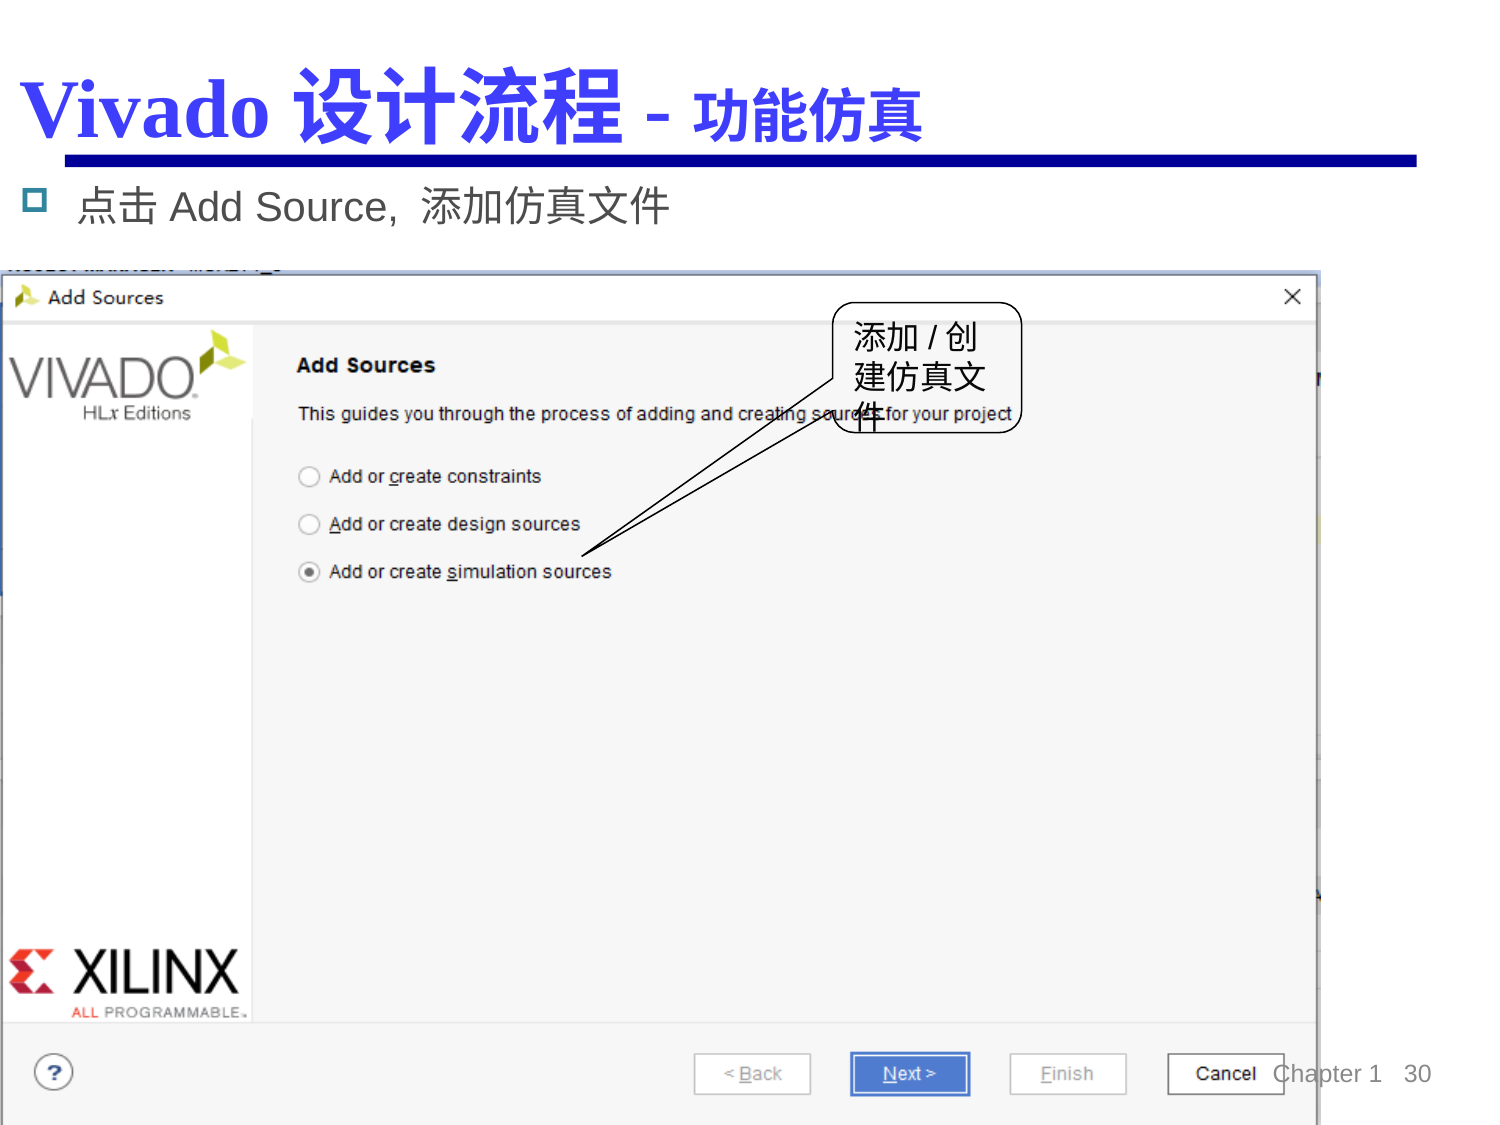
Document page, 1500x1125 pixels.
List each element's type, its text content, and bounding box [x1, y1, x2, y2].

text_box Vivado设计流程-功能仿真 [4, 26, 1296, 172]
slide_number Chapter 1 30 [1324, 1042, 1447, 1103]
list 点击Add Source, 添加仿真文件 [4, 172, 1500, 799]
picture [0, 269, 1321, 1125]
